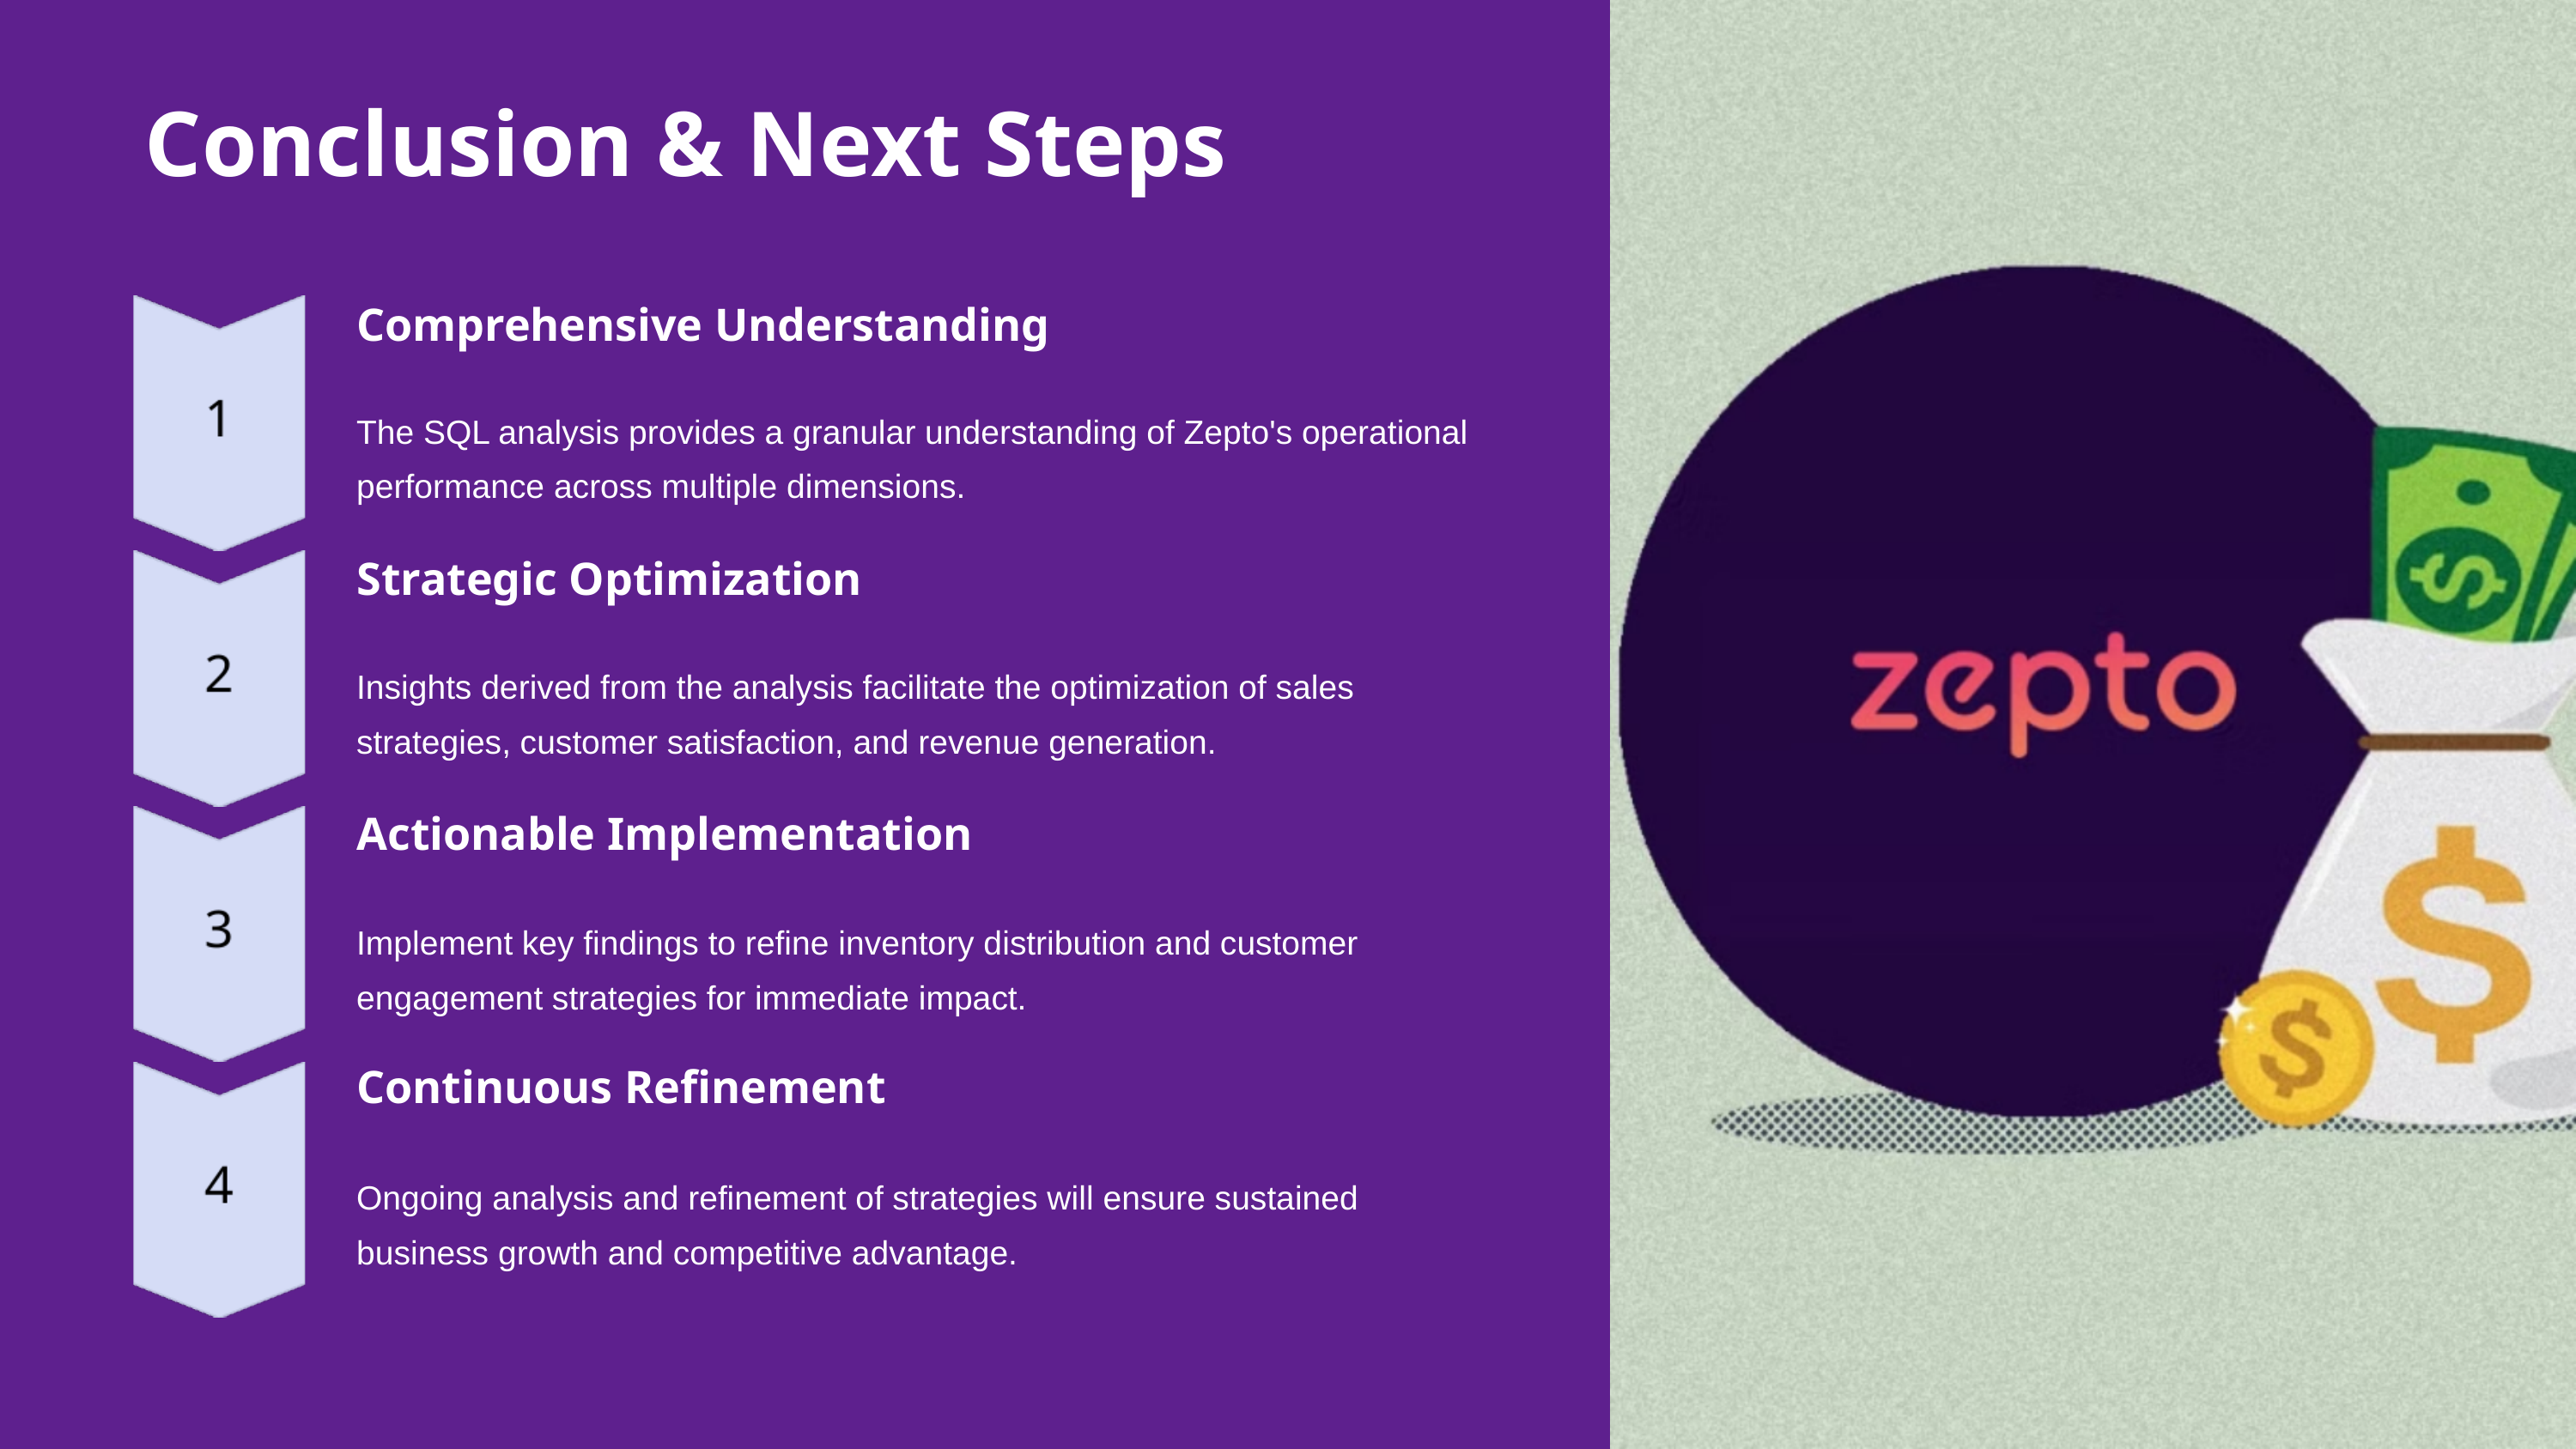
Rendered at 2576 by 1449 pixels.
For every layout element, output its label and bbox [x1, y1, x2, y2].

text_box [144, 84, 1392, 276]
text_box [356, 406, 1477, 518]
text_box [356, 294, 1157, 391]
text_box [356, 549, 993, 645]
text_box [356, 1173, 1477, 1283]
text_box [356, 662, 1477, 773]
text_box [356, 917, 1477, 1028]
text_box [356, 1058, 954, 1153]
text_box [356, 803, 1157, 900]
text_box [0, 0, 2576, 1449]
